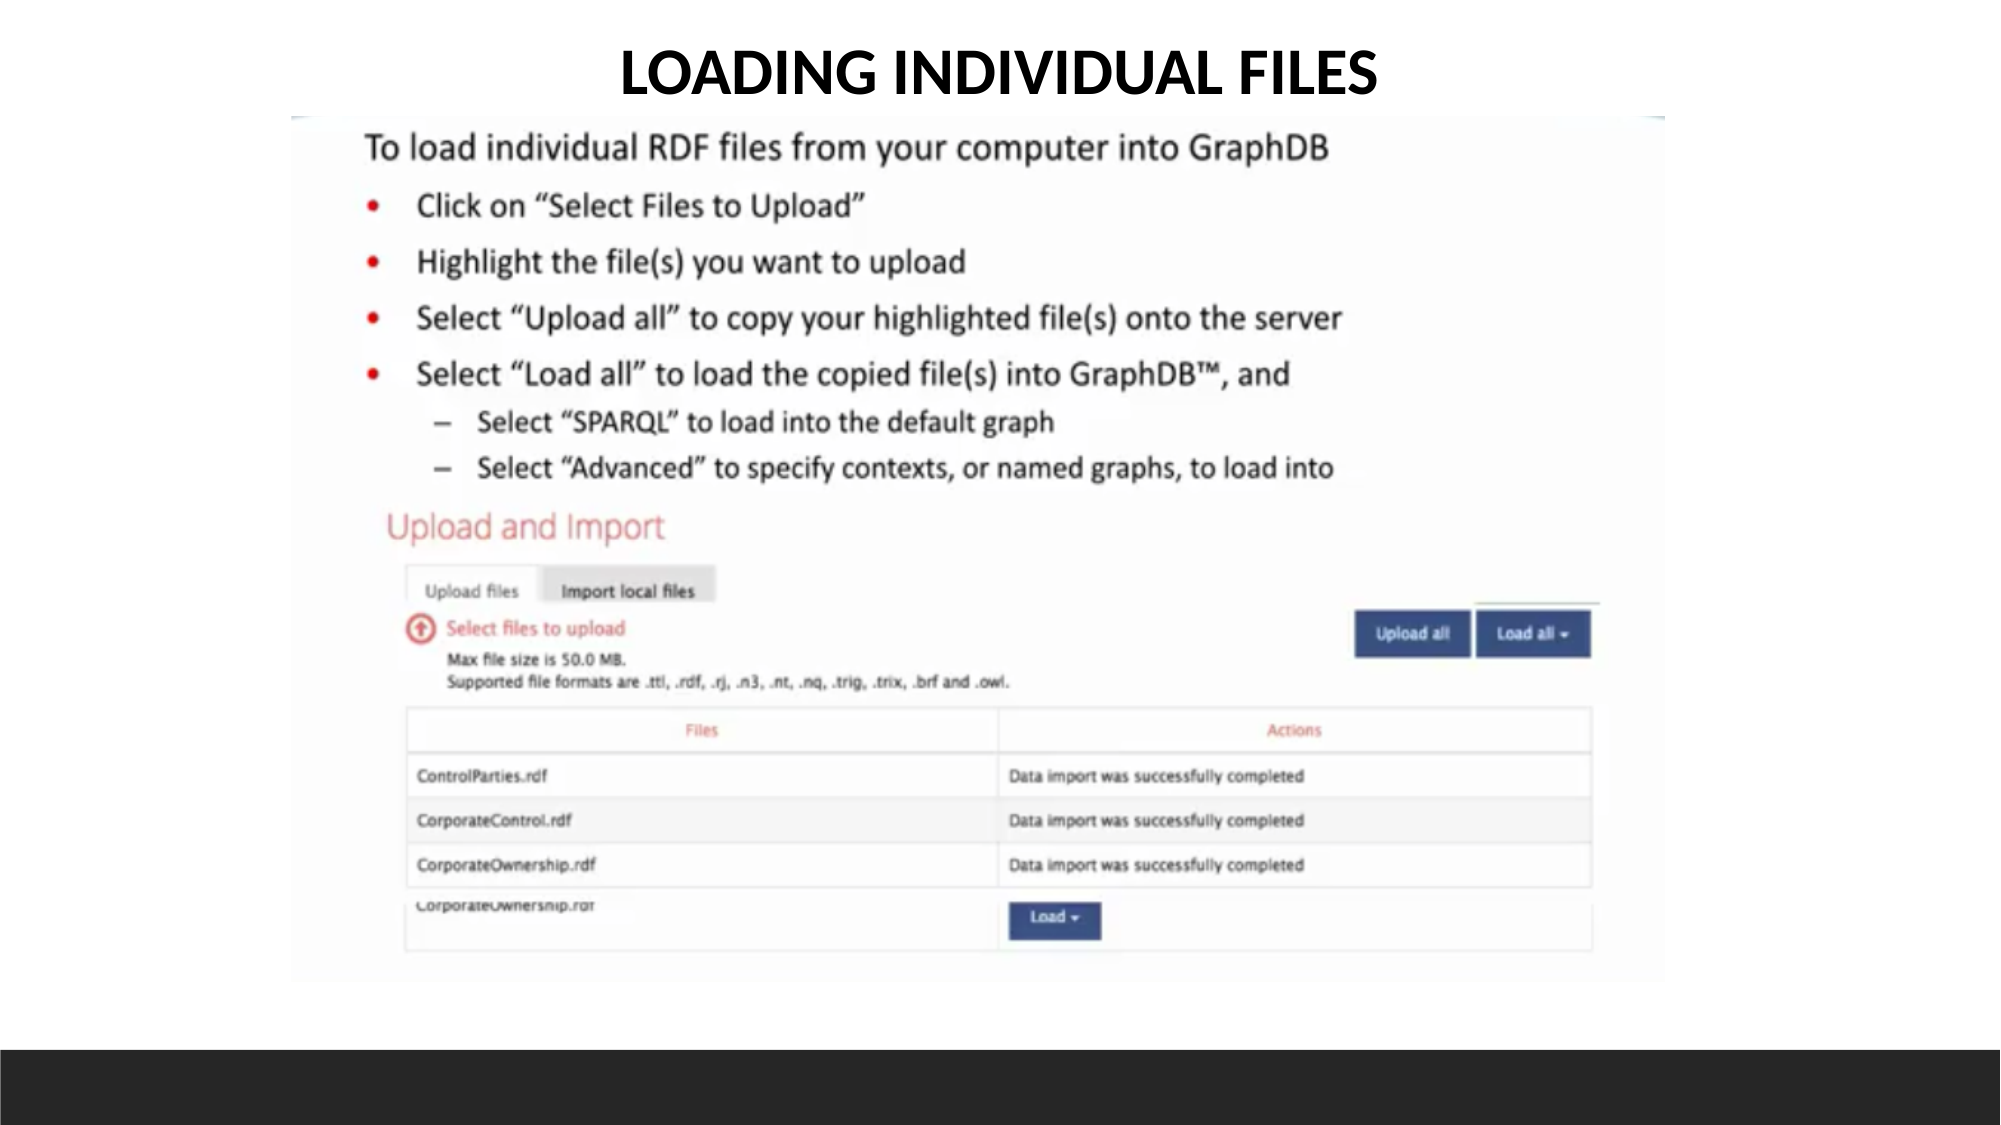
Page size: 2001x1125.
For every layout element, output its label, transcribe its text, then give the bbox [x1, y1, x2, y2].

picture [290, 115, 1666, 982]
text_box LOADING INDIVIDUAL FILES [249, 20, 1750, 115]
